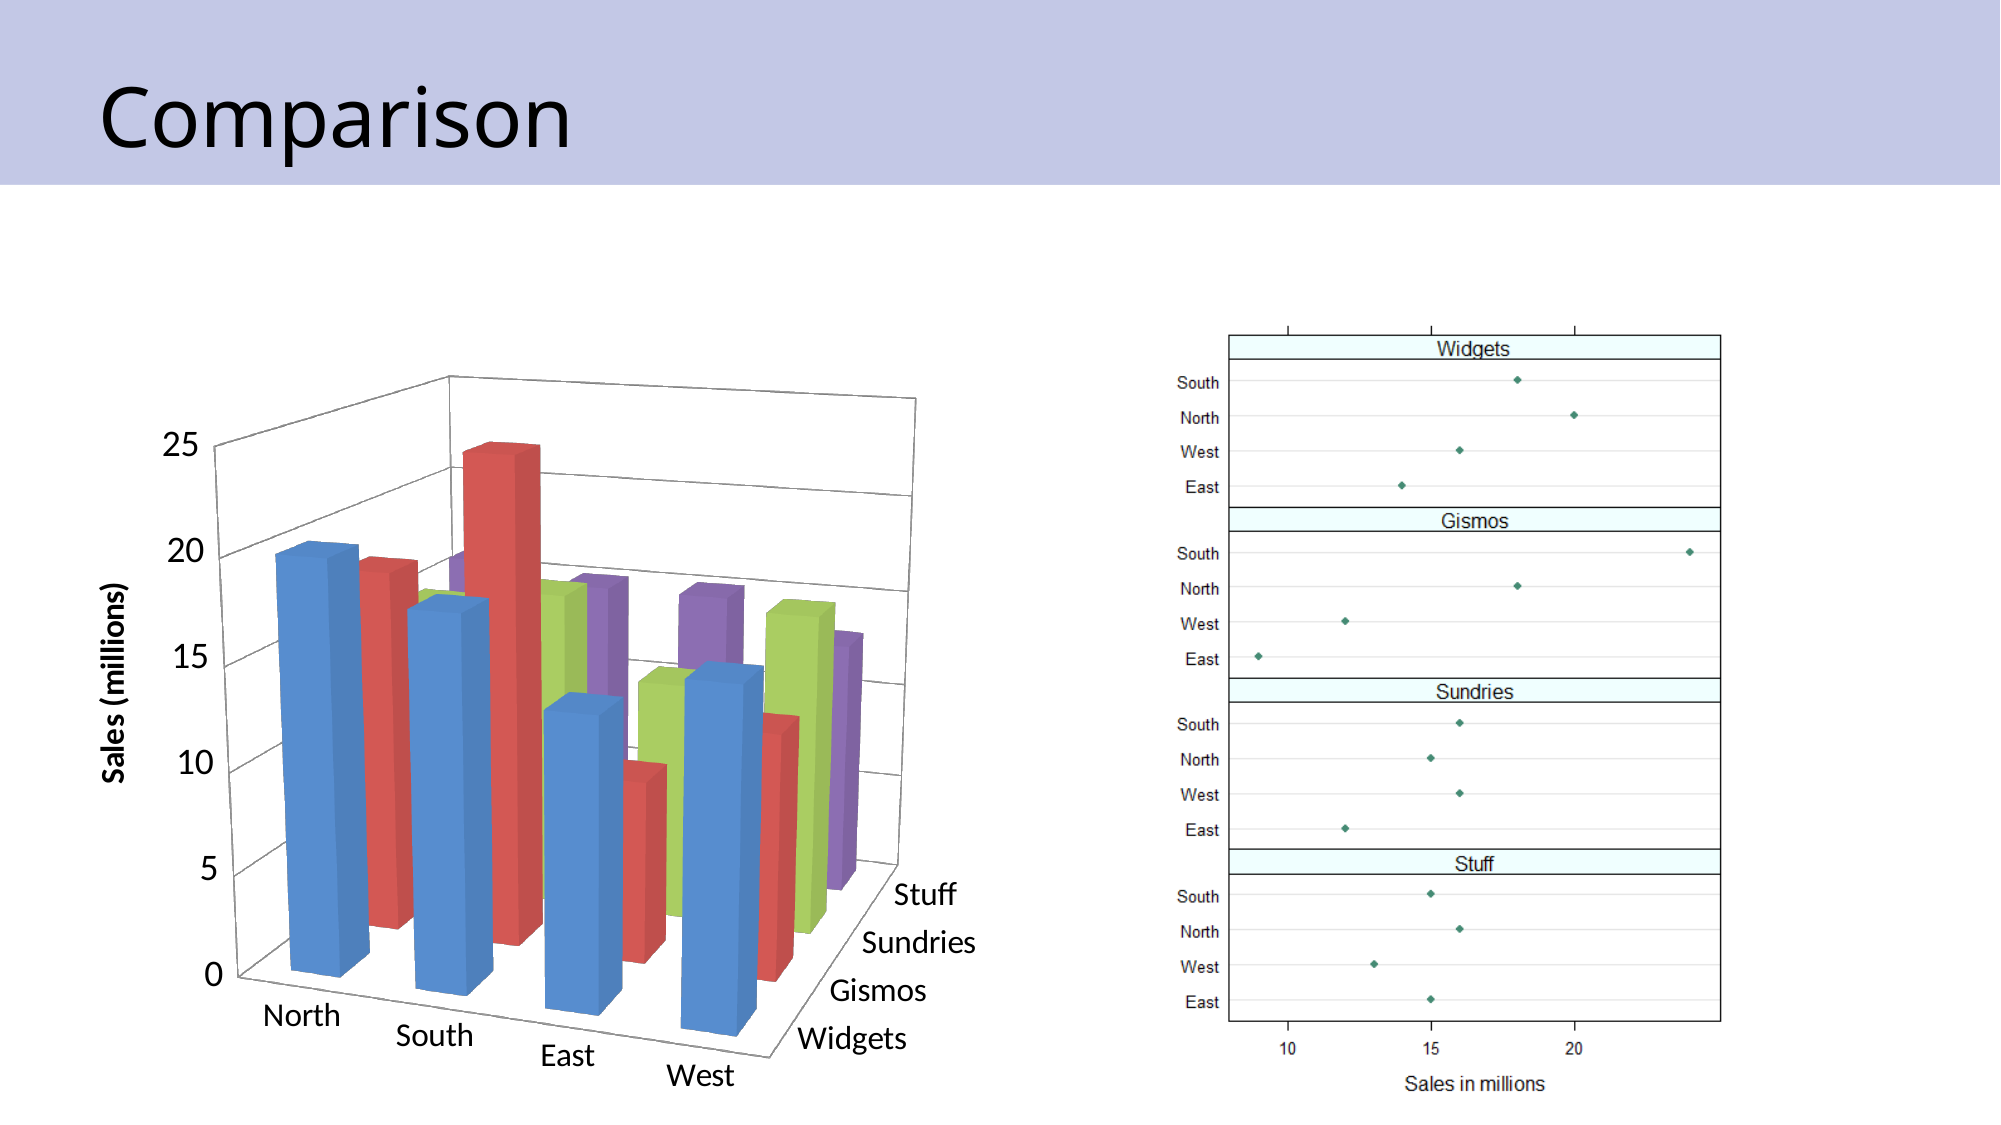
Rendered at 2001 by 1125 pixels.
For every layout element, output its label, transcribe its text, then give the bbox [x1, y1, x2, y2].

chart [88, 313, 1318, 1125]
title Comparison [83, 52, 1900, 175]
picture [1025, 277, 1871, 1120]
